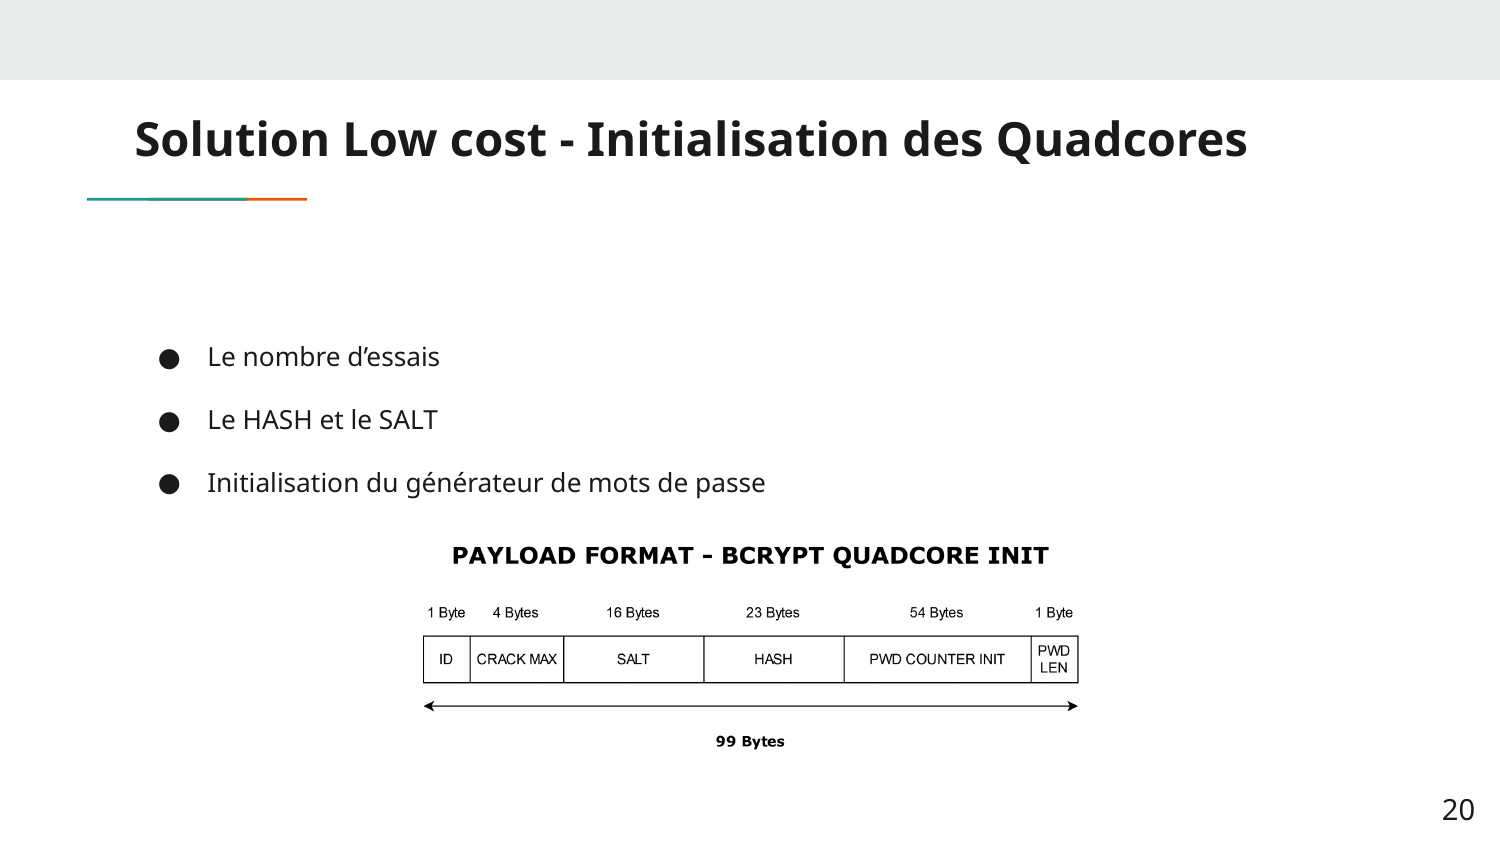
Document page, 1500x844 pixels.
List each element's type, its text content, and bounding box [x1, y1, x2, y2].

title Solution Low cost - Initialisation des Quadcores [119, 93, 1381, 182]
list Le nombre d’essais Le HASH et le SALT Initialisation du générateur de mots de passe [119, 294, 846, 514]
slide_number ‹#› [1400, 779, 1491, 844]
picture [376, 506, 1124, 788]
